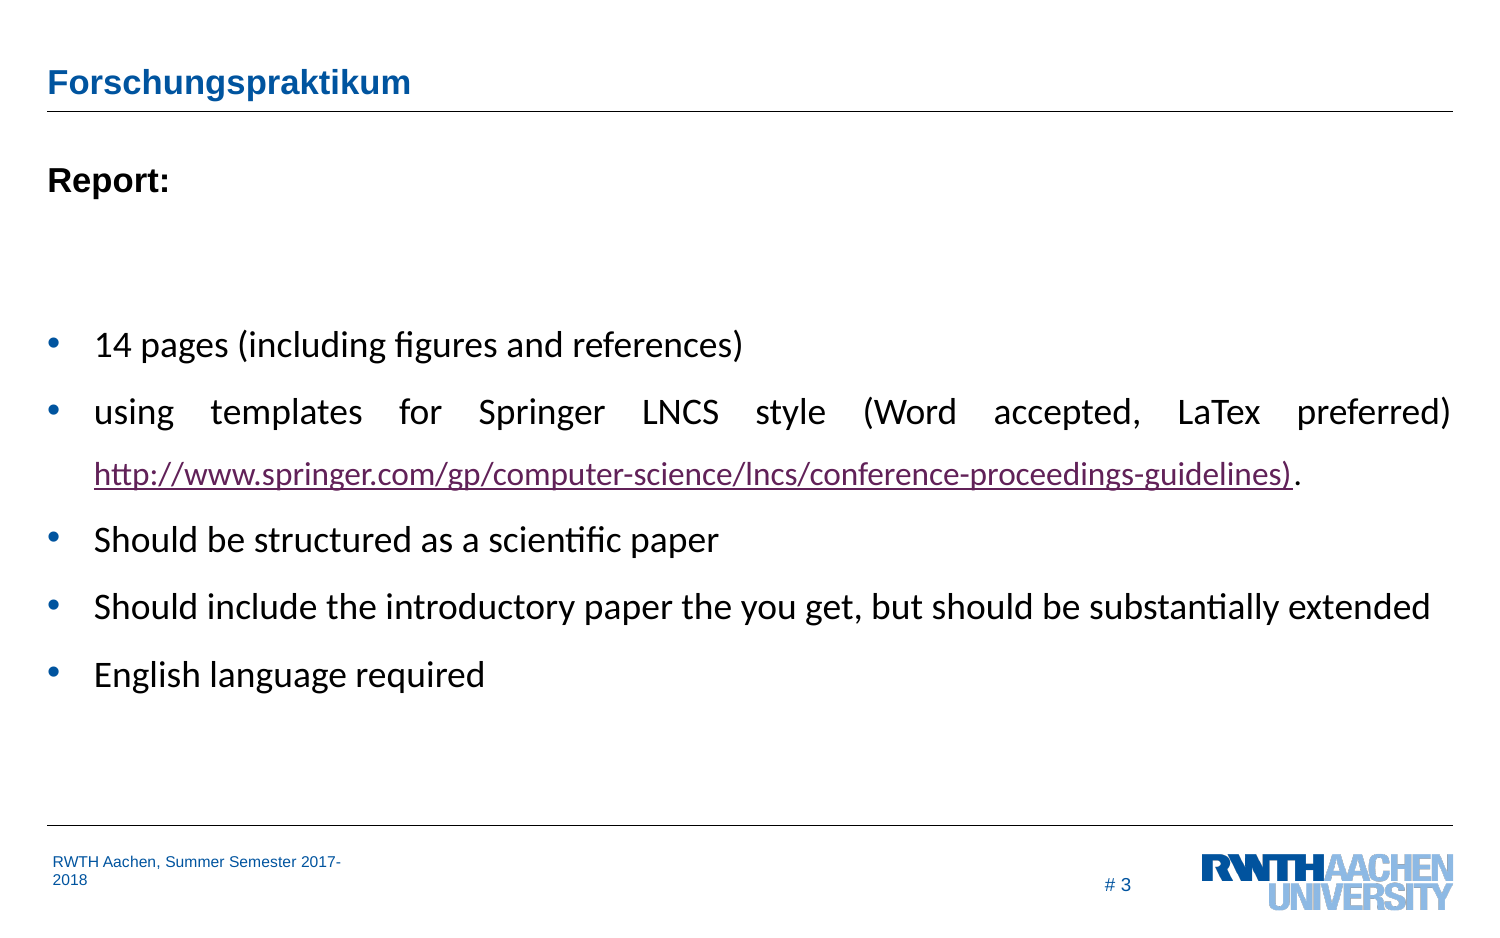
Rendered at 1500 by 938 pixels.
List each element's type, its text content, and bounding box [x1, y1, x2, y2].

list Report: [47, 157, 1453, 192]
list 14 pages (including figures and references) using templates for Springer LNCS style (Word accepted, LaTex preferred) http://www.springer.com/gp/computer-science/lncs/conference-proceedings-guidelines). Should be structured as a scientific paper Should include the introductory paper the you get, but should be substantially extended English language required [47, 297, 1453, 819]
slide_number # 3 [1090, 854, 1241, 905]
picture [1181, 826, 1474, 938]
title Forschungspraktikum [47, 27, 1453, 102]
